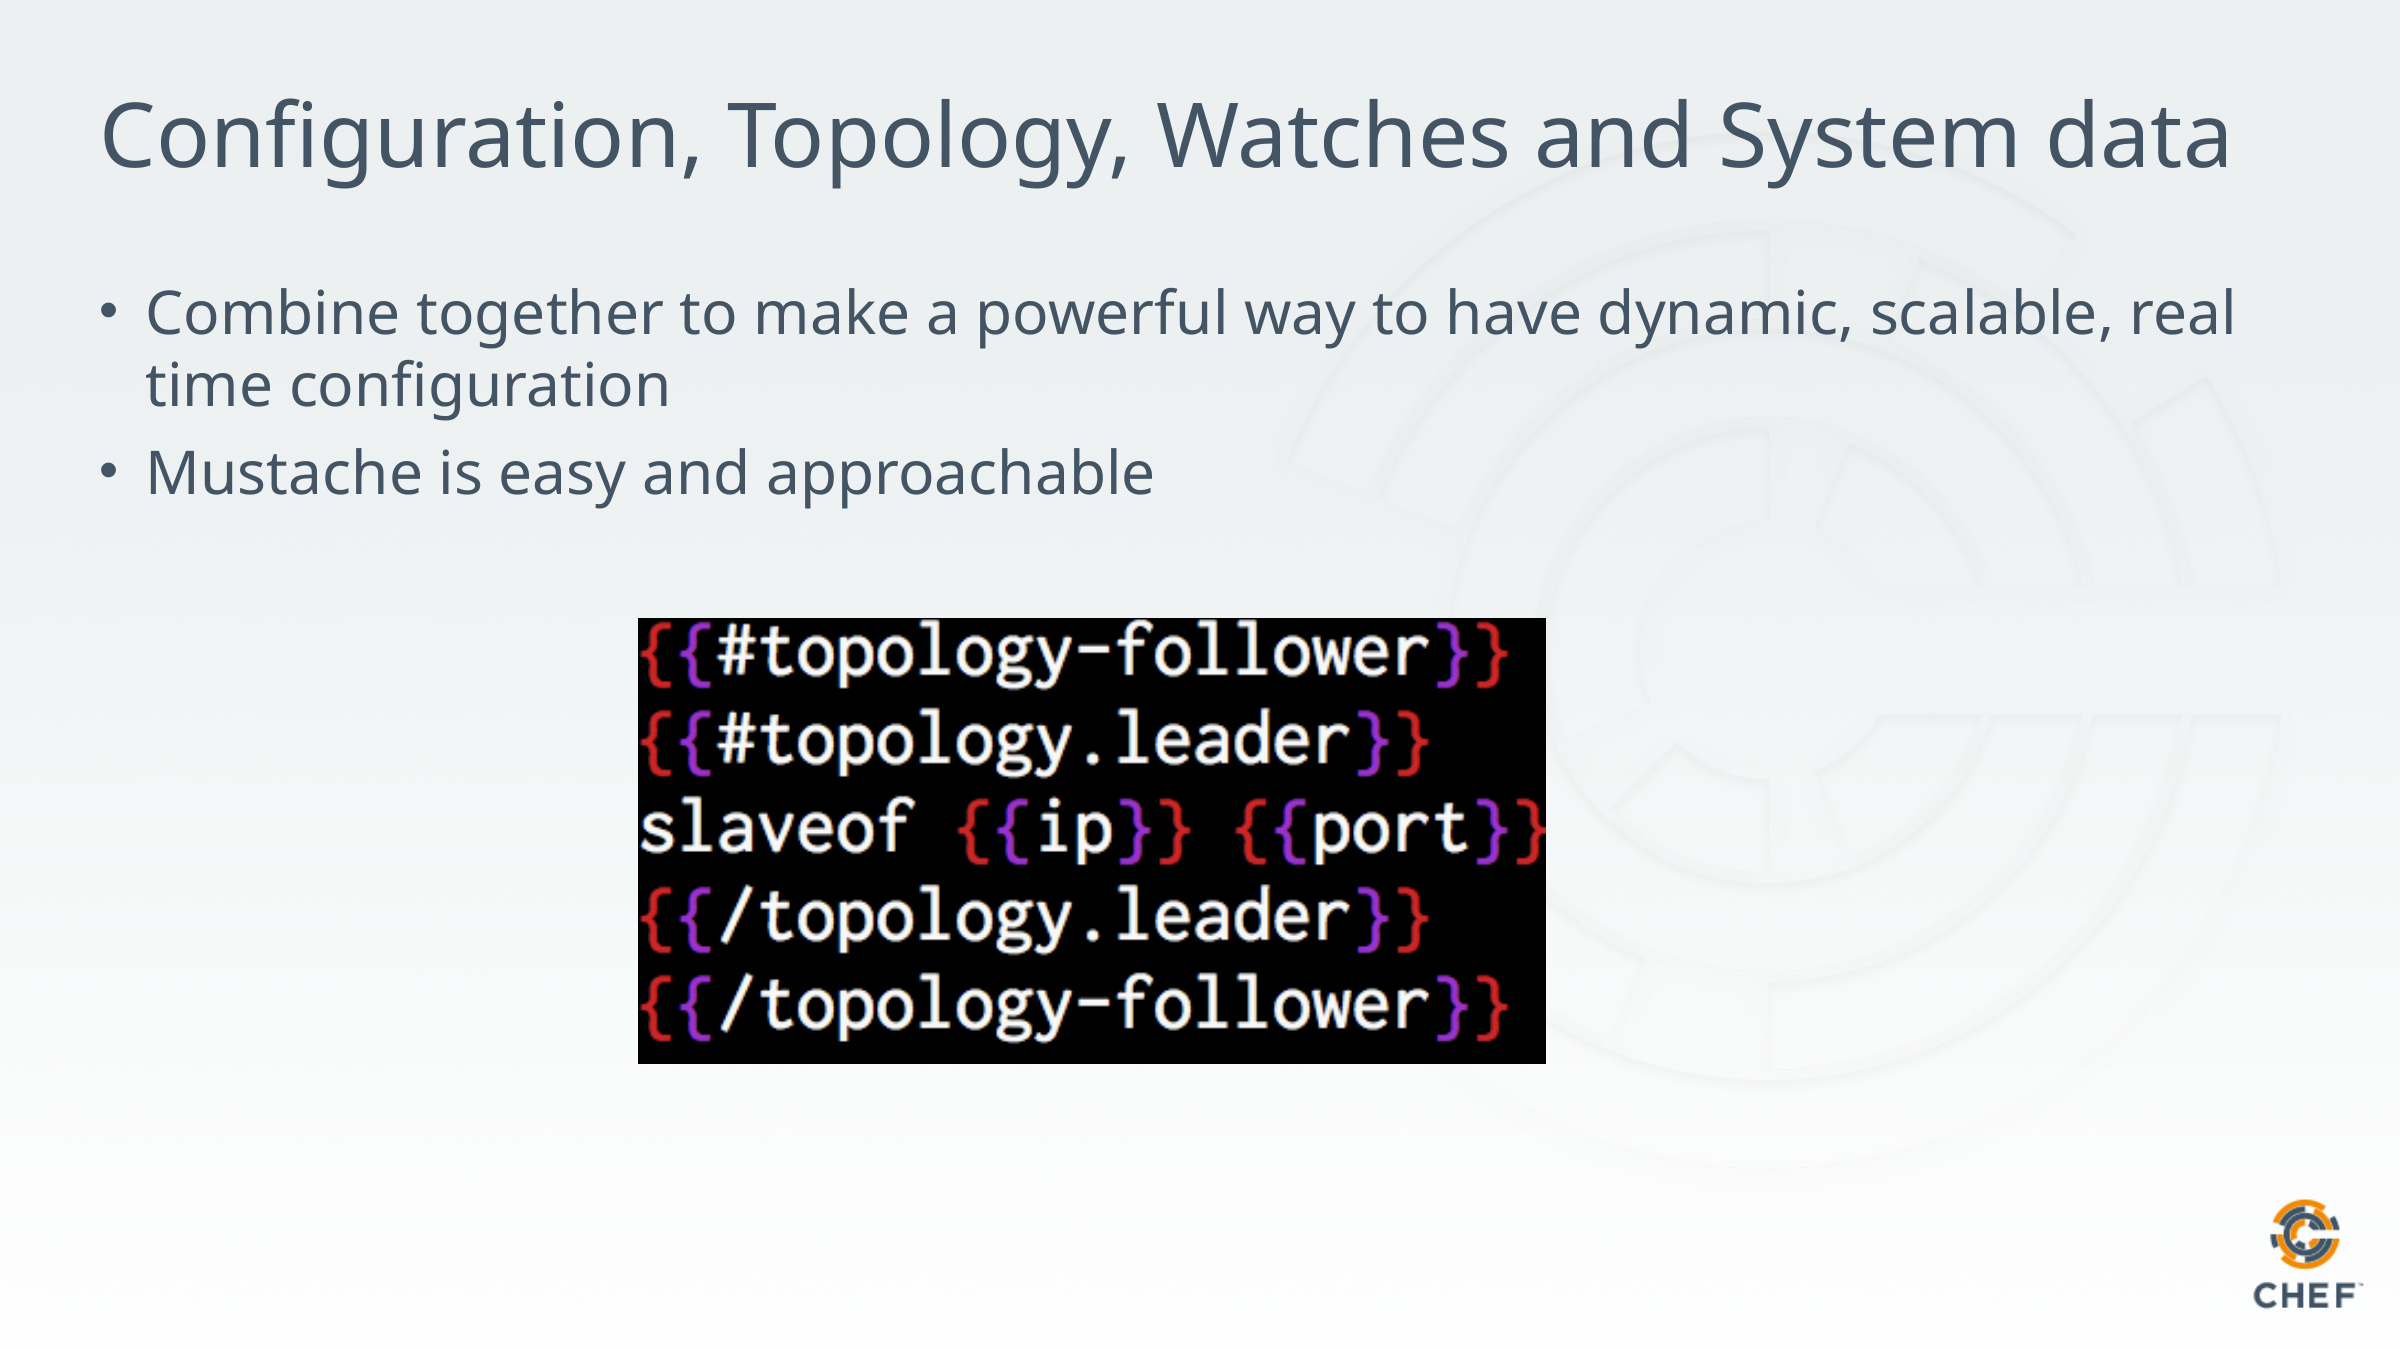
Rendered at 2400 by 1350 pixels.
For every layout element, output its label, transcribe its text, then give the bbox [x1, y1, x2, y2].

picture [0, 0, 2400, 1350]
title Configuration, Topology, Watches and System data [99, 90, 2300, 190]
list Combine together to make a powerful way to have dynamic, scalable, real time configuration Mustache is easy and approachable [99, 274, 2300, 1064]
